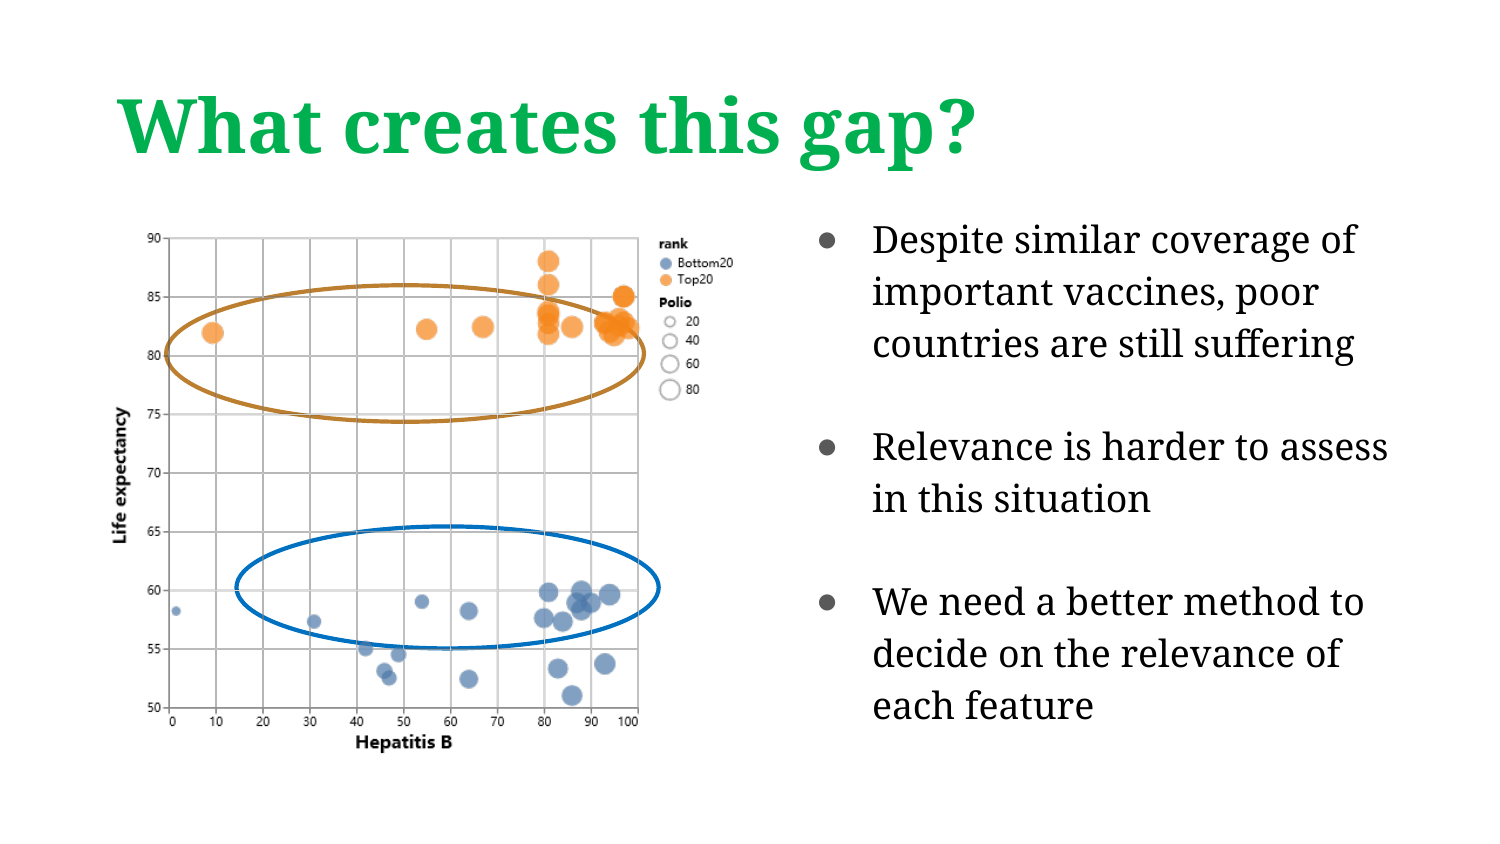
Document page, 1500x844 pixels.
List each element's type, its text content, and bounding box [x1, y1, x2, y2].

text_box What creates this gap? [103, 63, 1299, 157]
picture [102, 225, 741, 760]
text_box Despite similar coverage of important vaccines, poor countries are still suffering Relevance is harder to assess in this situation We need a better method to decide on the relevance of each feature [782, 194, 1420, 773]
